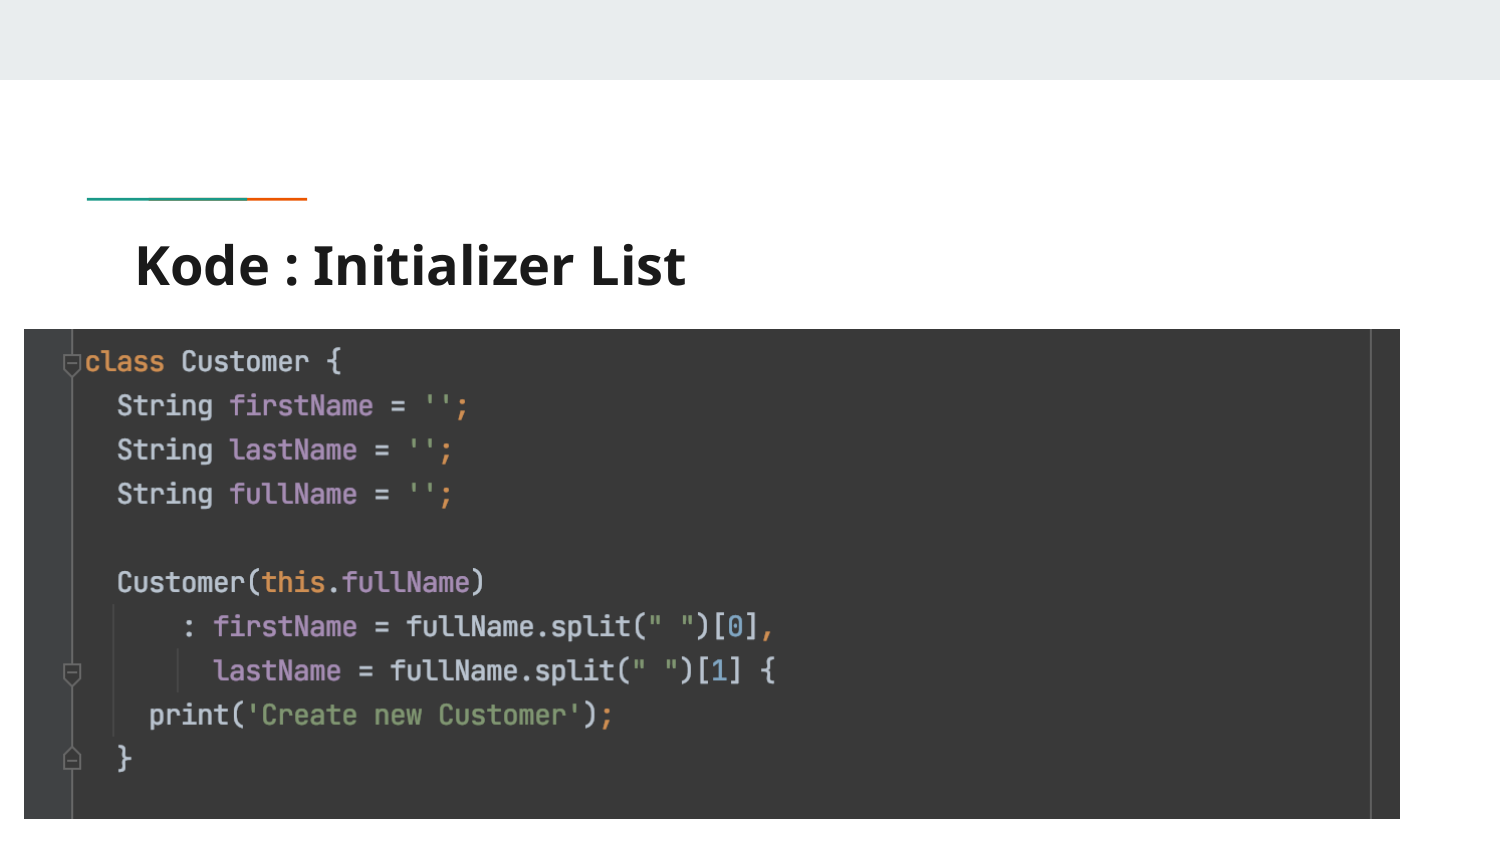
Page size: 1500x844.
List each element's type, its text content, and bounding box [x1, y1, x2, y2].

title Kode : Initializer List [119, 216, 1381, 305]
picture [24, 328, 1400, 819]
